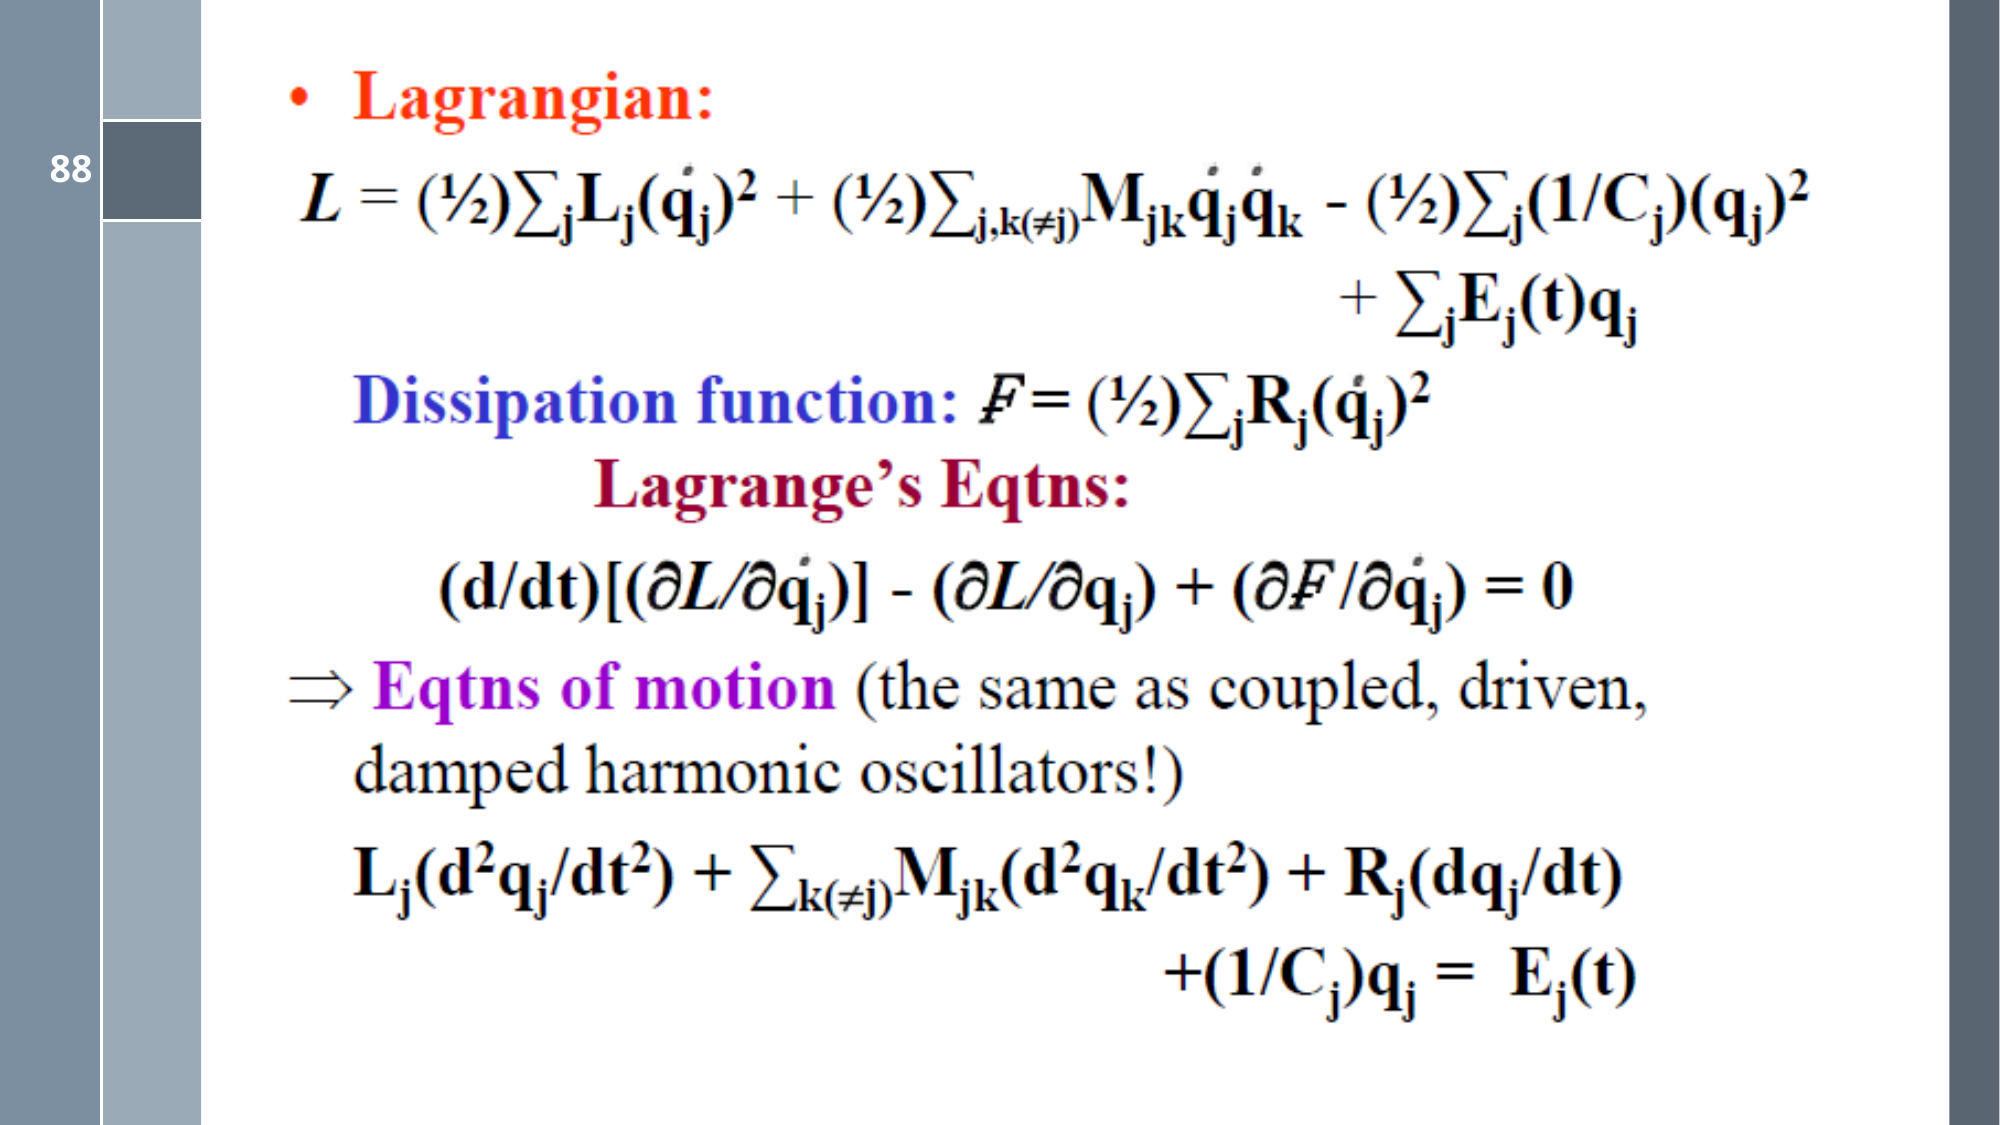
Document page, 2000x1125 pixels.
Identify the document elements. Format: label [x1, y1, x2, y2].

picture [262, 6, 1850, 1075]
